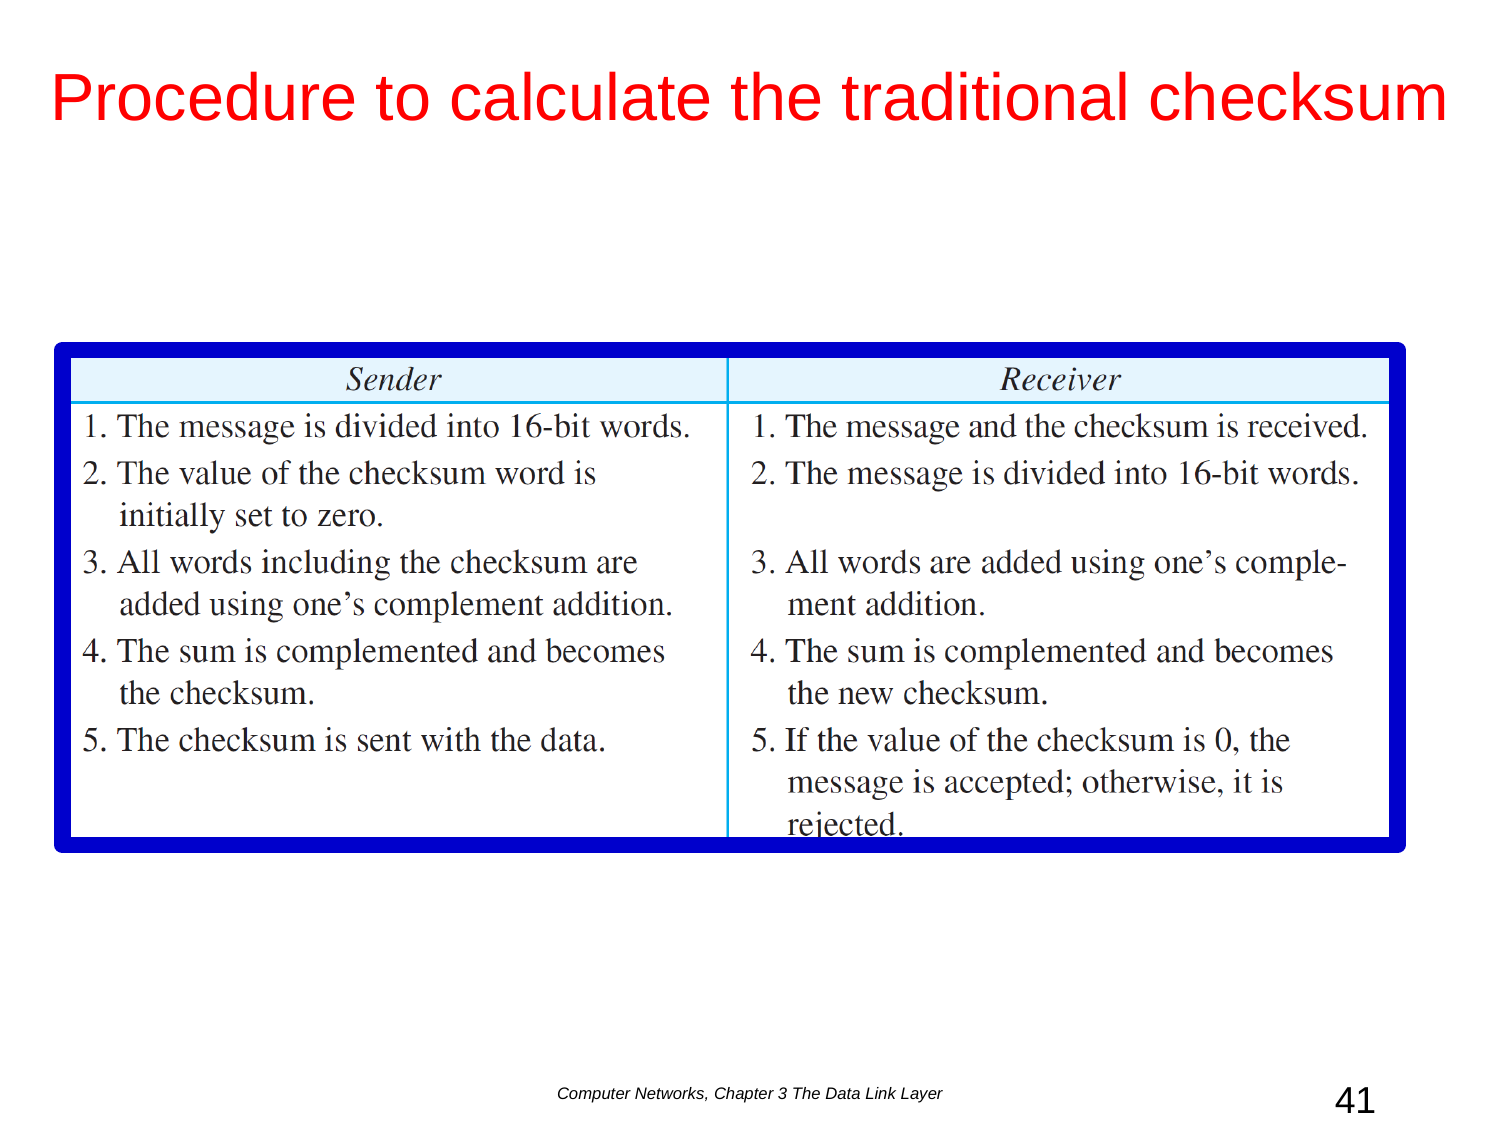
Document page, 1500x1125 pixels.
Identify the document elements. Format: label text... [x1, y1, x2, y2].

footer Computer Networks, Chapter 3 The Data Link Layer [0, 1074, 1500, 1125]
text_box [55, 349, 1439, 860]
title Procedure to calculate the traditional checksum [0, 0, 1500, 188]
